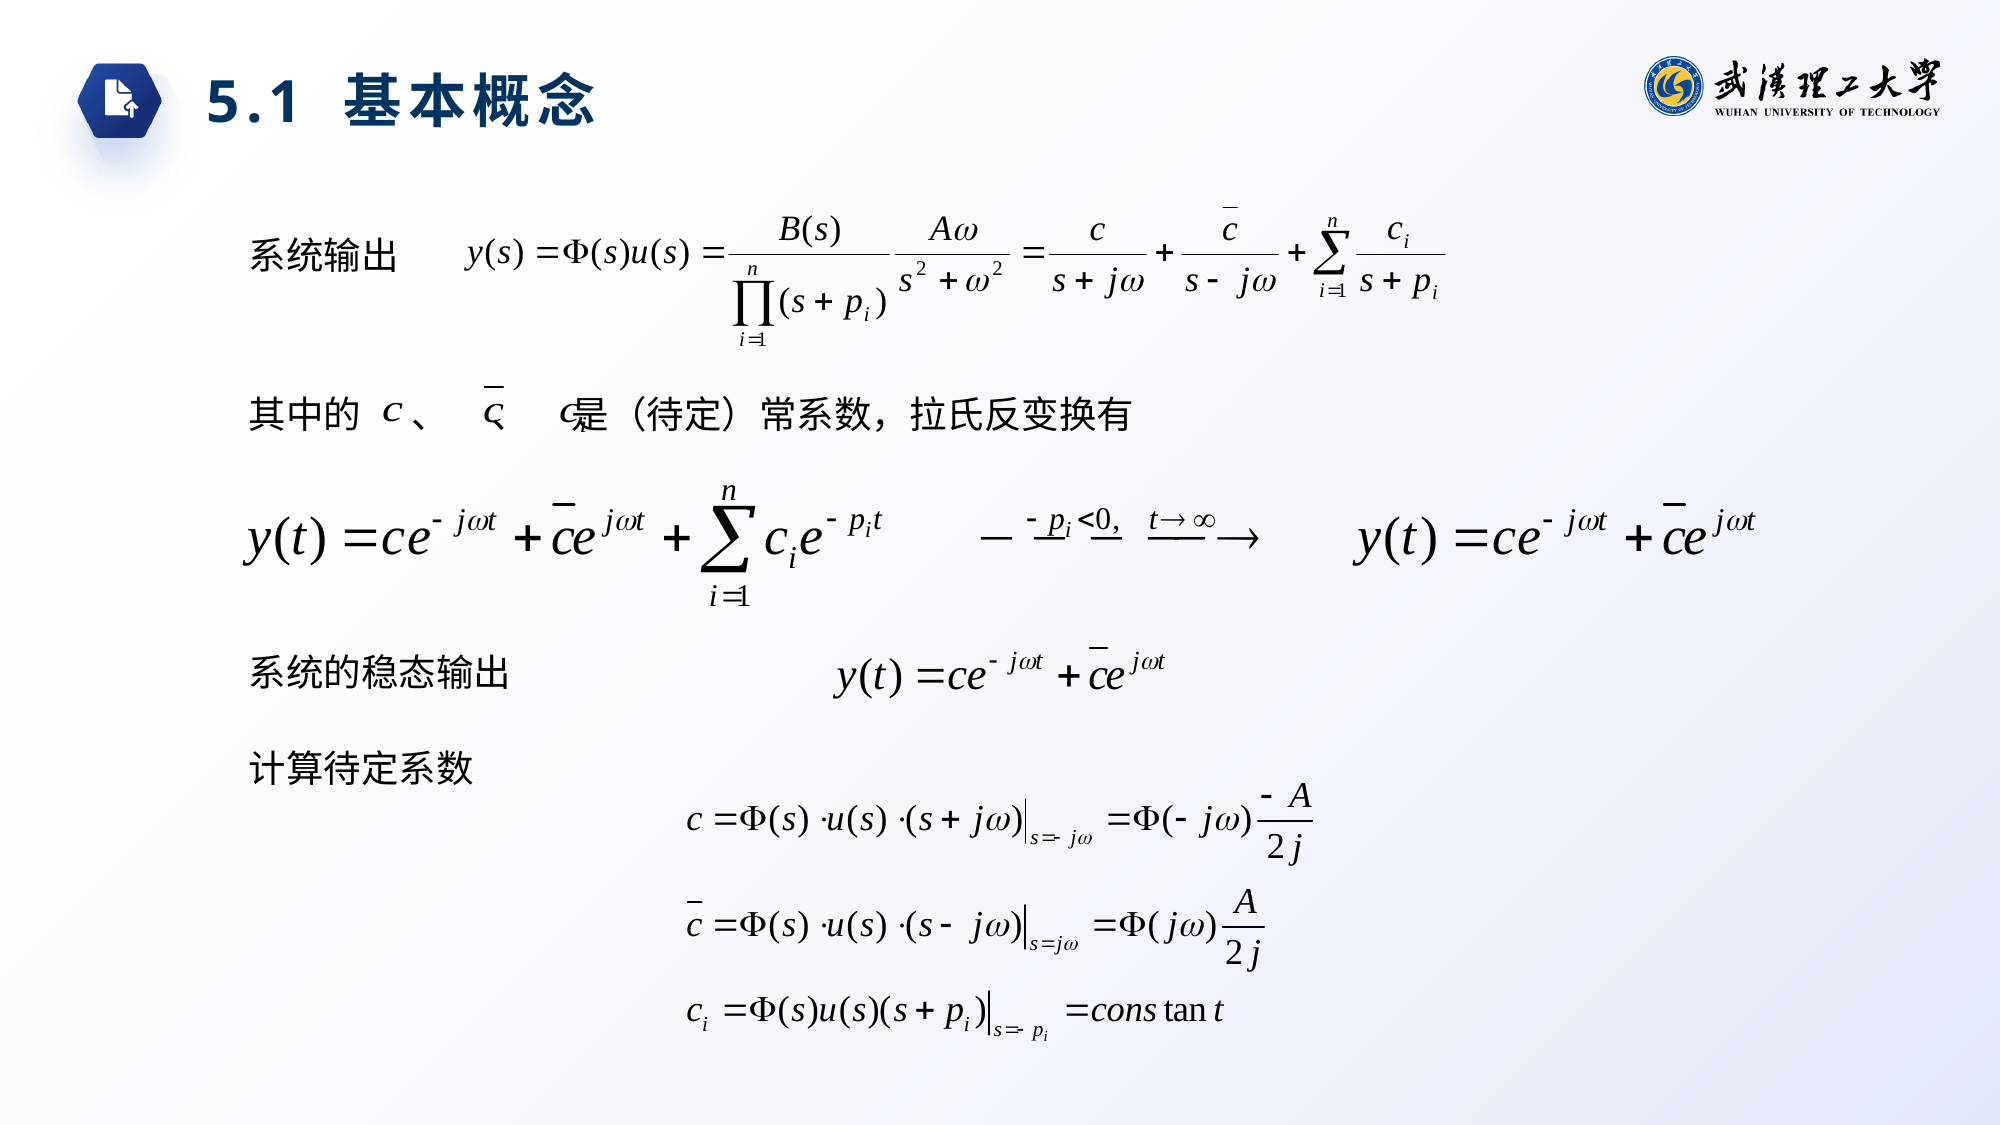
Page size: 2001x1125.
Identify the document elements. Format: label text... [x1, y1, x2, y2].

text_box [552, 383, 597, 442]
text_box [375, 395, 412, 432]
text_box 其中的 、 、 是（待定）常系数，拉氏反变换有 [233, 383, 1226, 444]
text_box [233, 464, 1767, 619]
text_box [476, 377, 513, 433]
text_box 计算待定系数 [233, 737, 1156, 797]
text_box 系统输出 [233, 224, 423, 285]
picture [0, 0, 2000, 1125]
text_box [825, 637, 1175, 709]
text_box 系统的稳态输出 [233, 641, 589, 702]
list 5.1 基本概念 [191, 56, 1624, 143]
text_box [681, 771, 1320, 1049]
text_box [458, 200, 1453, 356]
